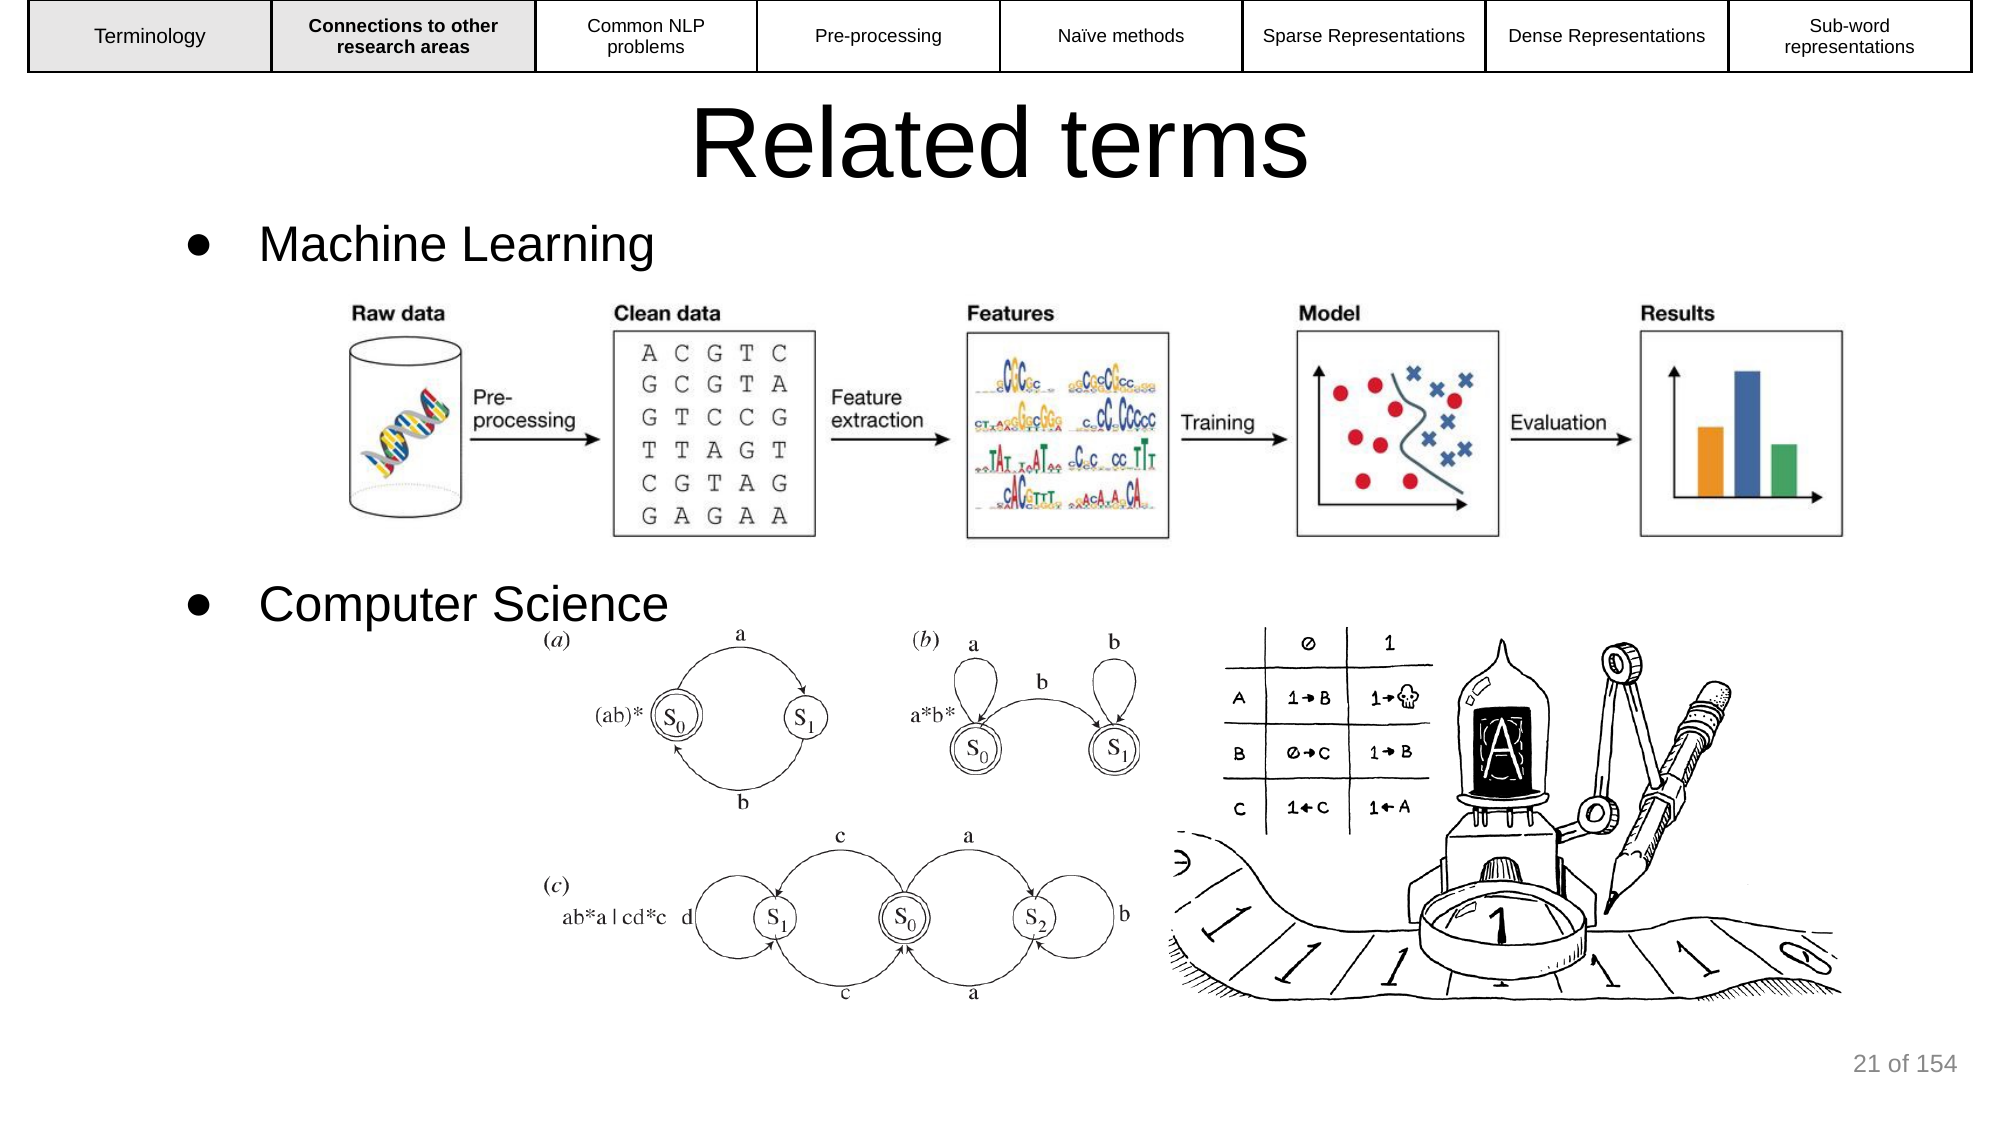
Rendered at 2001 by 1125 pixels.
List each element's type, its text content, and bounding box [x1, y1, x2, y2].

table_header Sub-word representations [1730, 1, 1970, 71]
picture [348, 293, 1862, 564]
table_header Naïve methods [1001, 1, 1241, 71]
table_header Dense Representations [1487, 1, 1727, 71]
title Related terms [68, 73, 1932, 218]
slide_number ‹#› of 154 [1708, 1019, 1974, 1106]
picture [1163, 620, 1847, 1005]
table_header Pre-processing [758, 1, 999, 71]
picture [542, 620, 1140, 1005]
table_header Sparse Representations [1244, 1, 1484, 71]
table_header Common NLP problems [537, 1, 756, 71]
table_header Terminology [30, 1, 270, 71]
text_box Machine Learning Computer Science [138, 191, 1846, 477]
table_header Connections to other research areas [273, 1, 534, 71]
